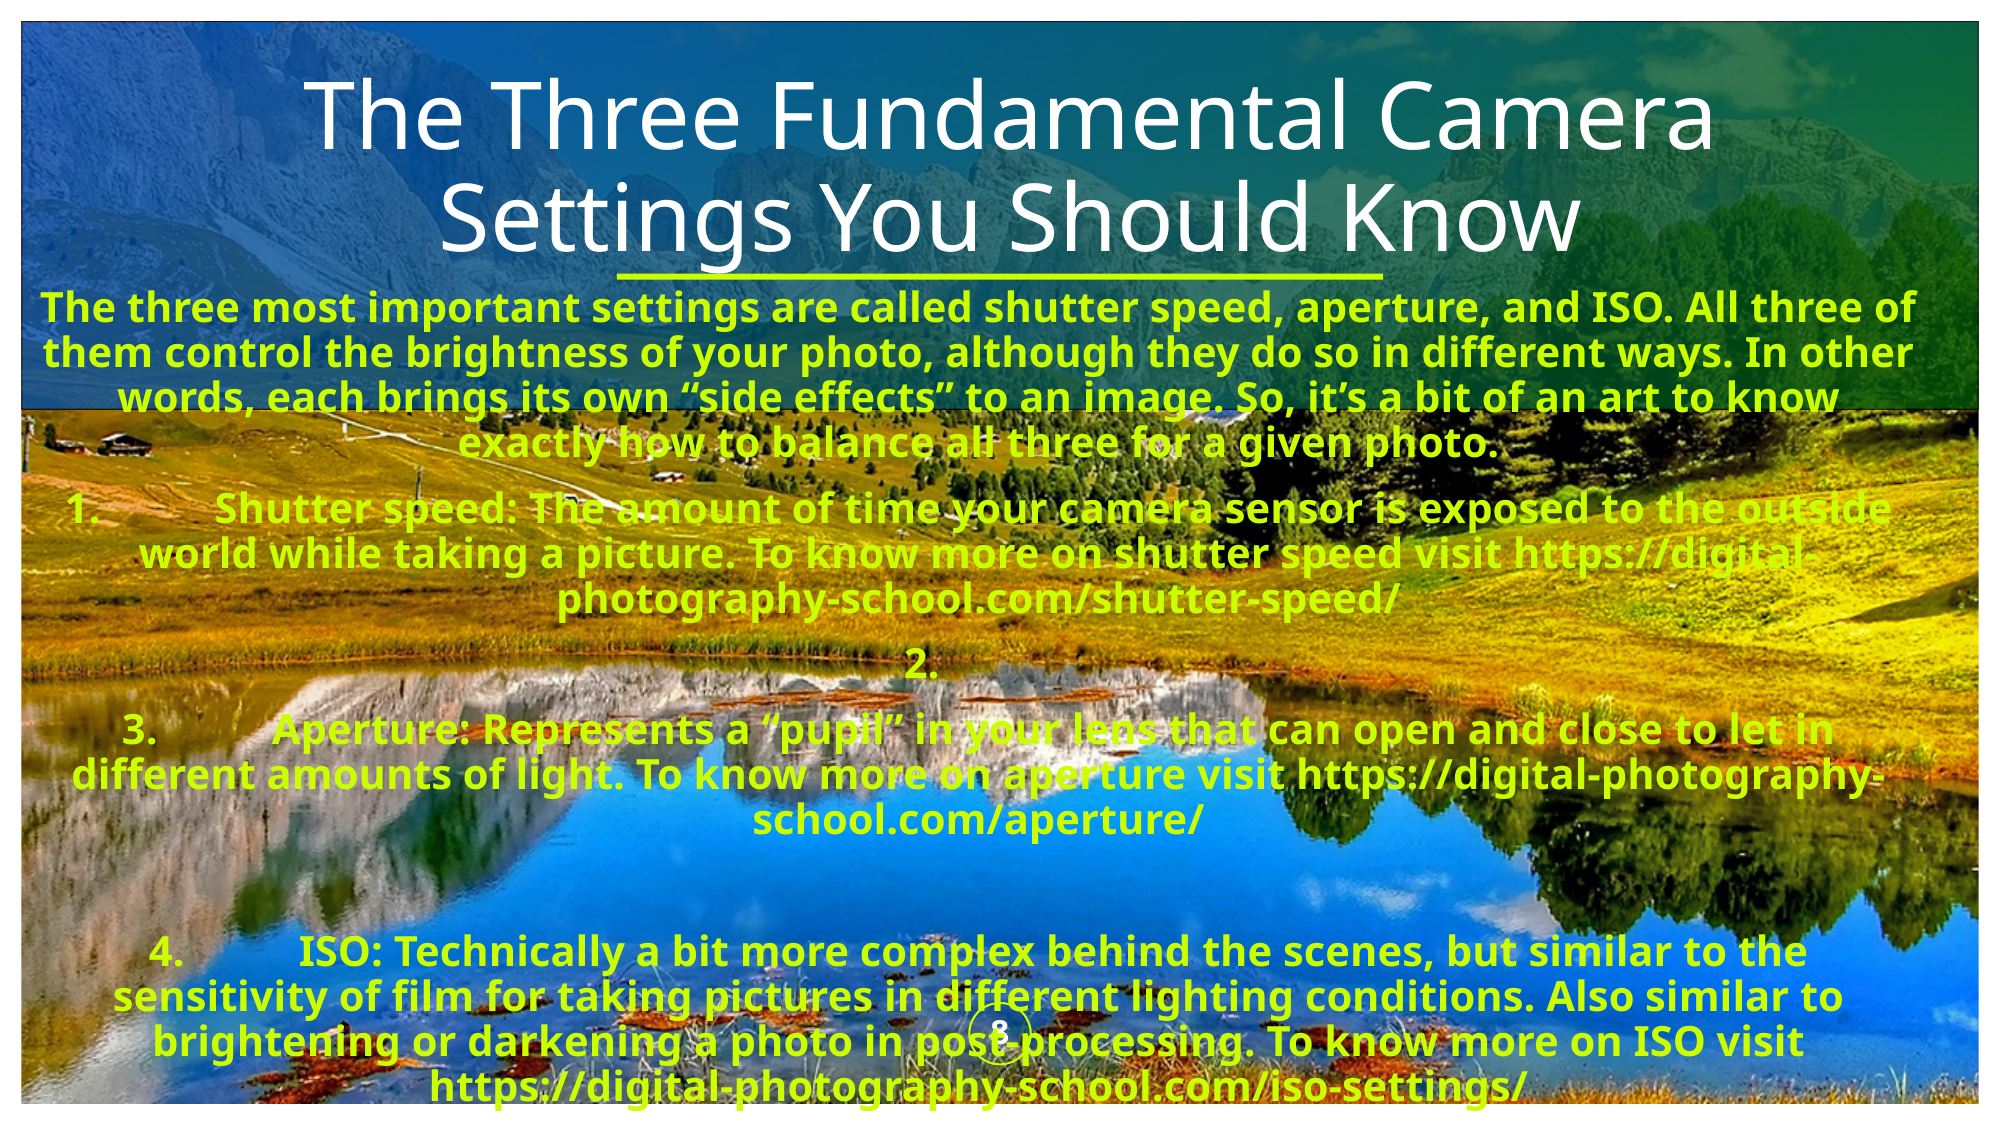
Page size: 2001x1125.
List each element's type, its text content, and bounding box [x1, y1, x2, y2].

slide_number 8 [954, 1003, 1045, 1064]
title The Three Fundamental Camera Settings You Should Know [148, 61, 1874, 278]
list The three most important settings are called shutter speed, aperture, and ISO. All three of them control the brightness of your photo, although they do so in different ways. In other words, each brings its own “side effects” to an image. So, it’s a bit of an art to know exactly how to balance all three for a given photo. 1. Shutter speed: The amount of time your camera sensor is exposed to the outside world while taking a picture. To know more on shutter speed visit https://digital-photography-school.com/shutter-speed/ 2. 3. Aperture: Represents a “pupil” in your lens that can open and close to let in different amounts of light. To know more on aperture visit https://digital-photography-school.com/aperture/ 4. ISO: Technically a bit more complex behind the scenes, but similar to the sensitivity of film for taking pictures in different lighting conditions. Also similar to brightening or darkening a photo in post-processing. To know more on ISO visit https://digital-photography-school.com/iso-settings/ [39, 278, 1919, 437]
picture [21, 21, 1979, 1104]
